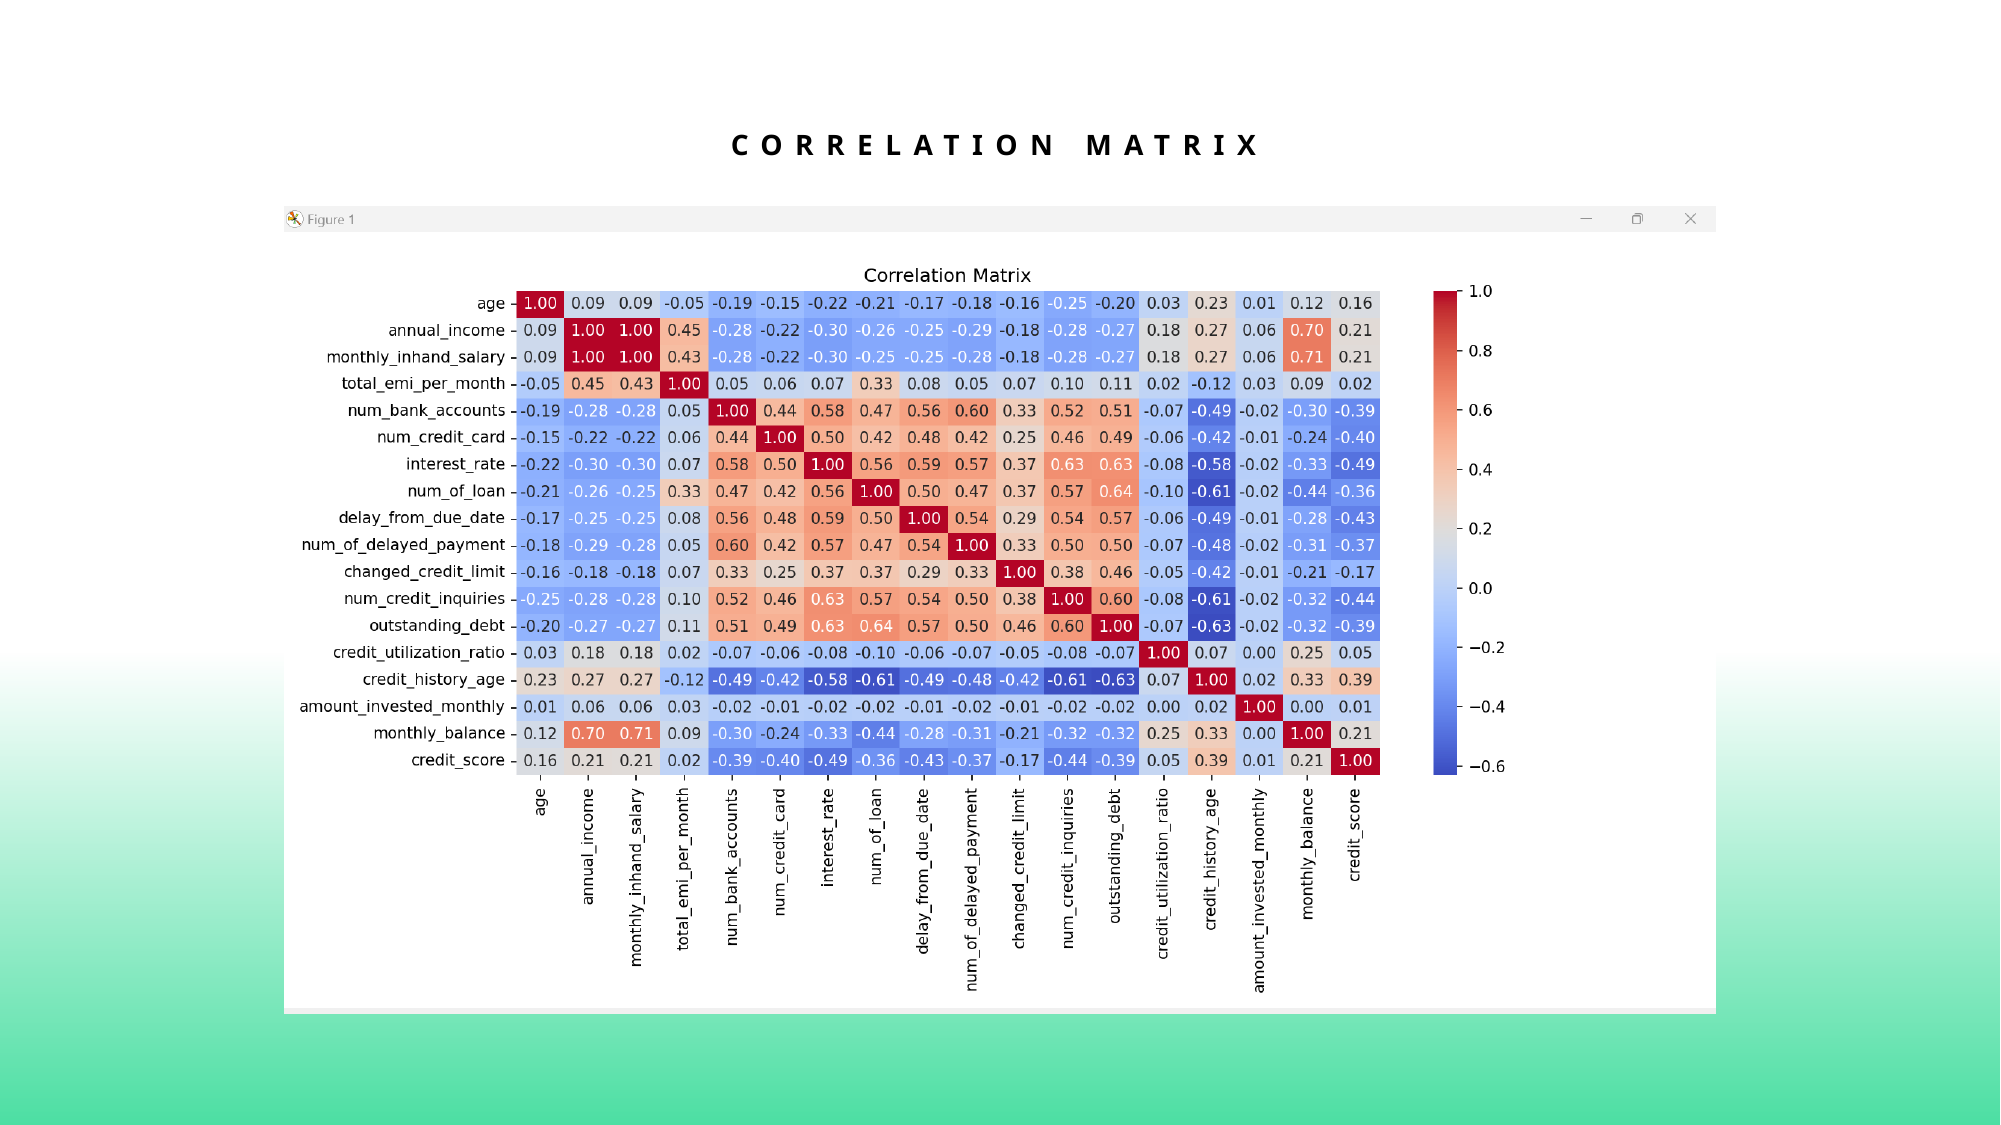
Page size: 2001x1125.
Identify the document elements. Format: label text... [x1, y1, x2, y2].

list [284, 207, 1716, 1014]
title Correlation Matrix [156, 111, 1844, 191]
